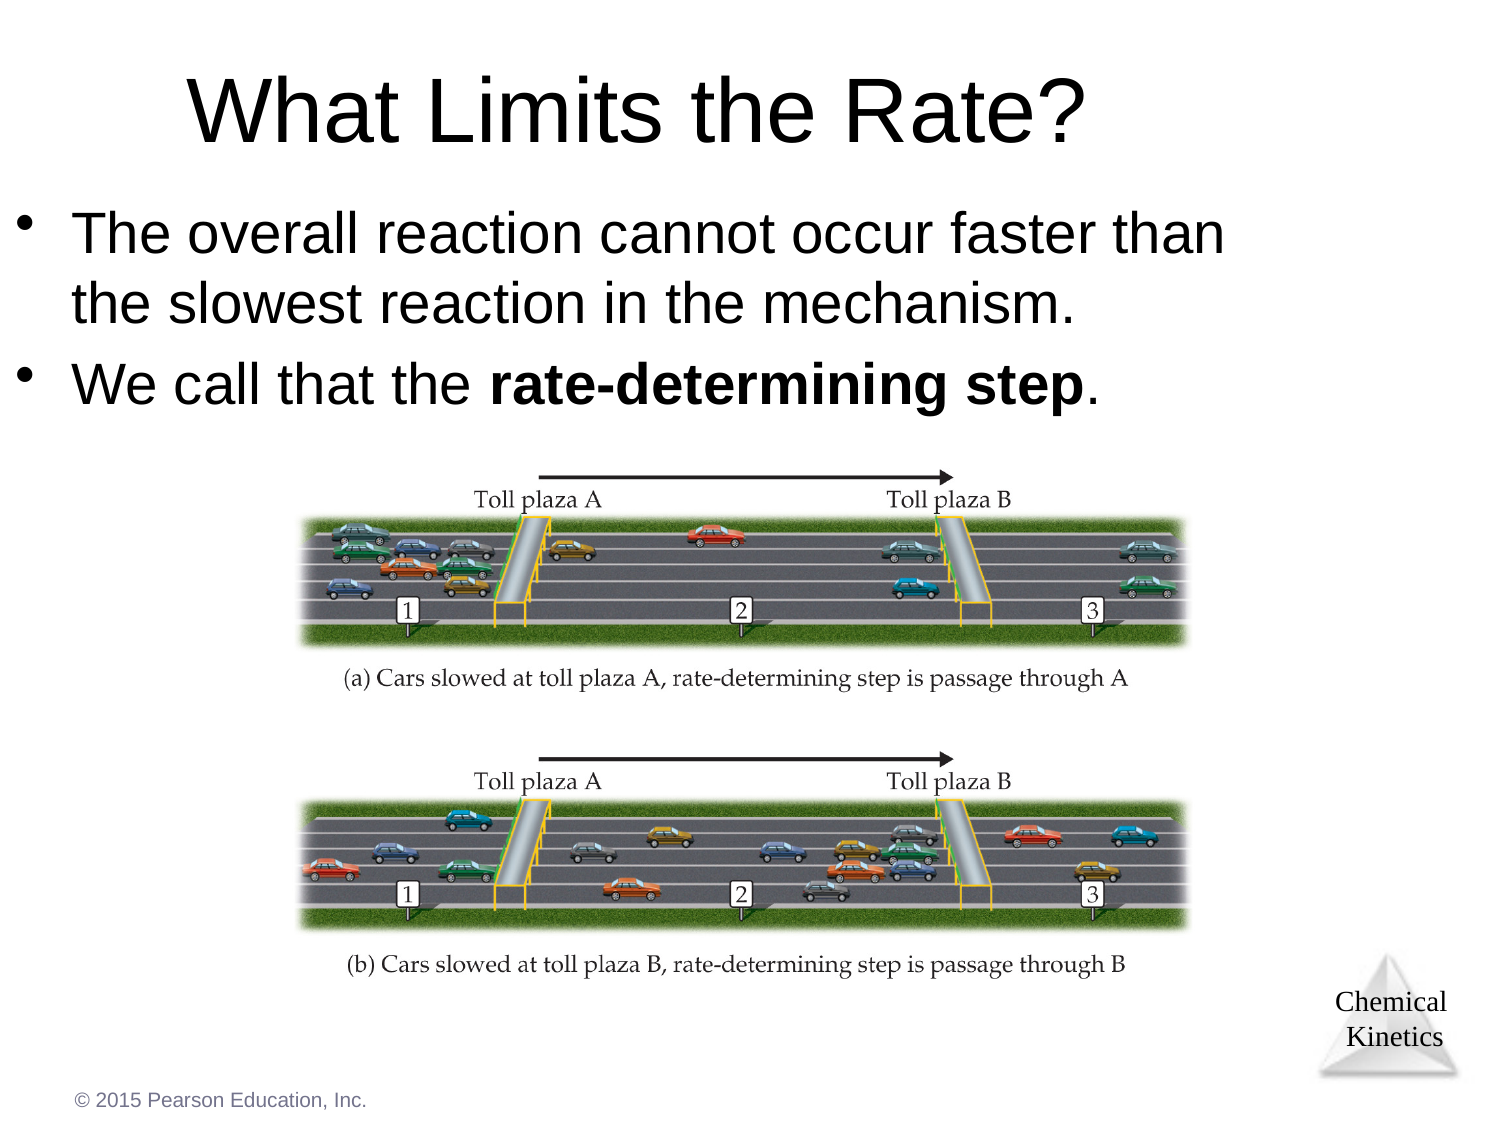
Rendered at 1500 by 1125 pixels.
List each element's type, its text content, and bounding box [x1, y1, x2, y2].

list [287, 462, 1201, 980]
title What Limits the Rate? [0, 12, 1275, 187]
list The overall reaction cannot occur faster than the slowest reaction in the mechanism. We call that the rate-determining step. [0, 187, 1275, 488]
picture [1275, 899, 1500, 1125]
